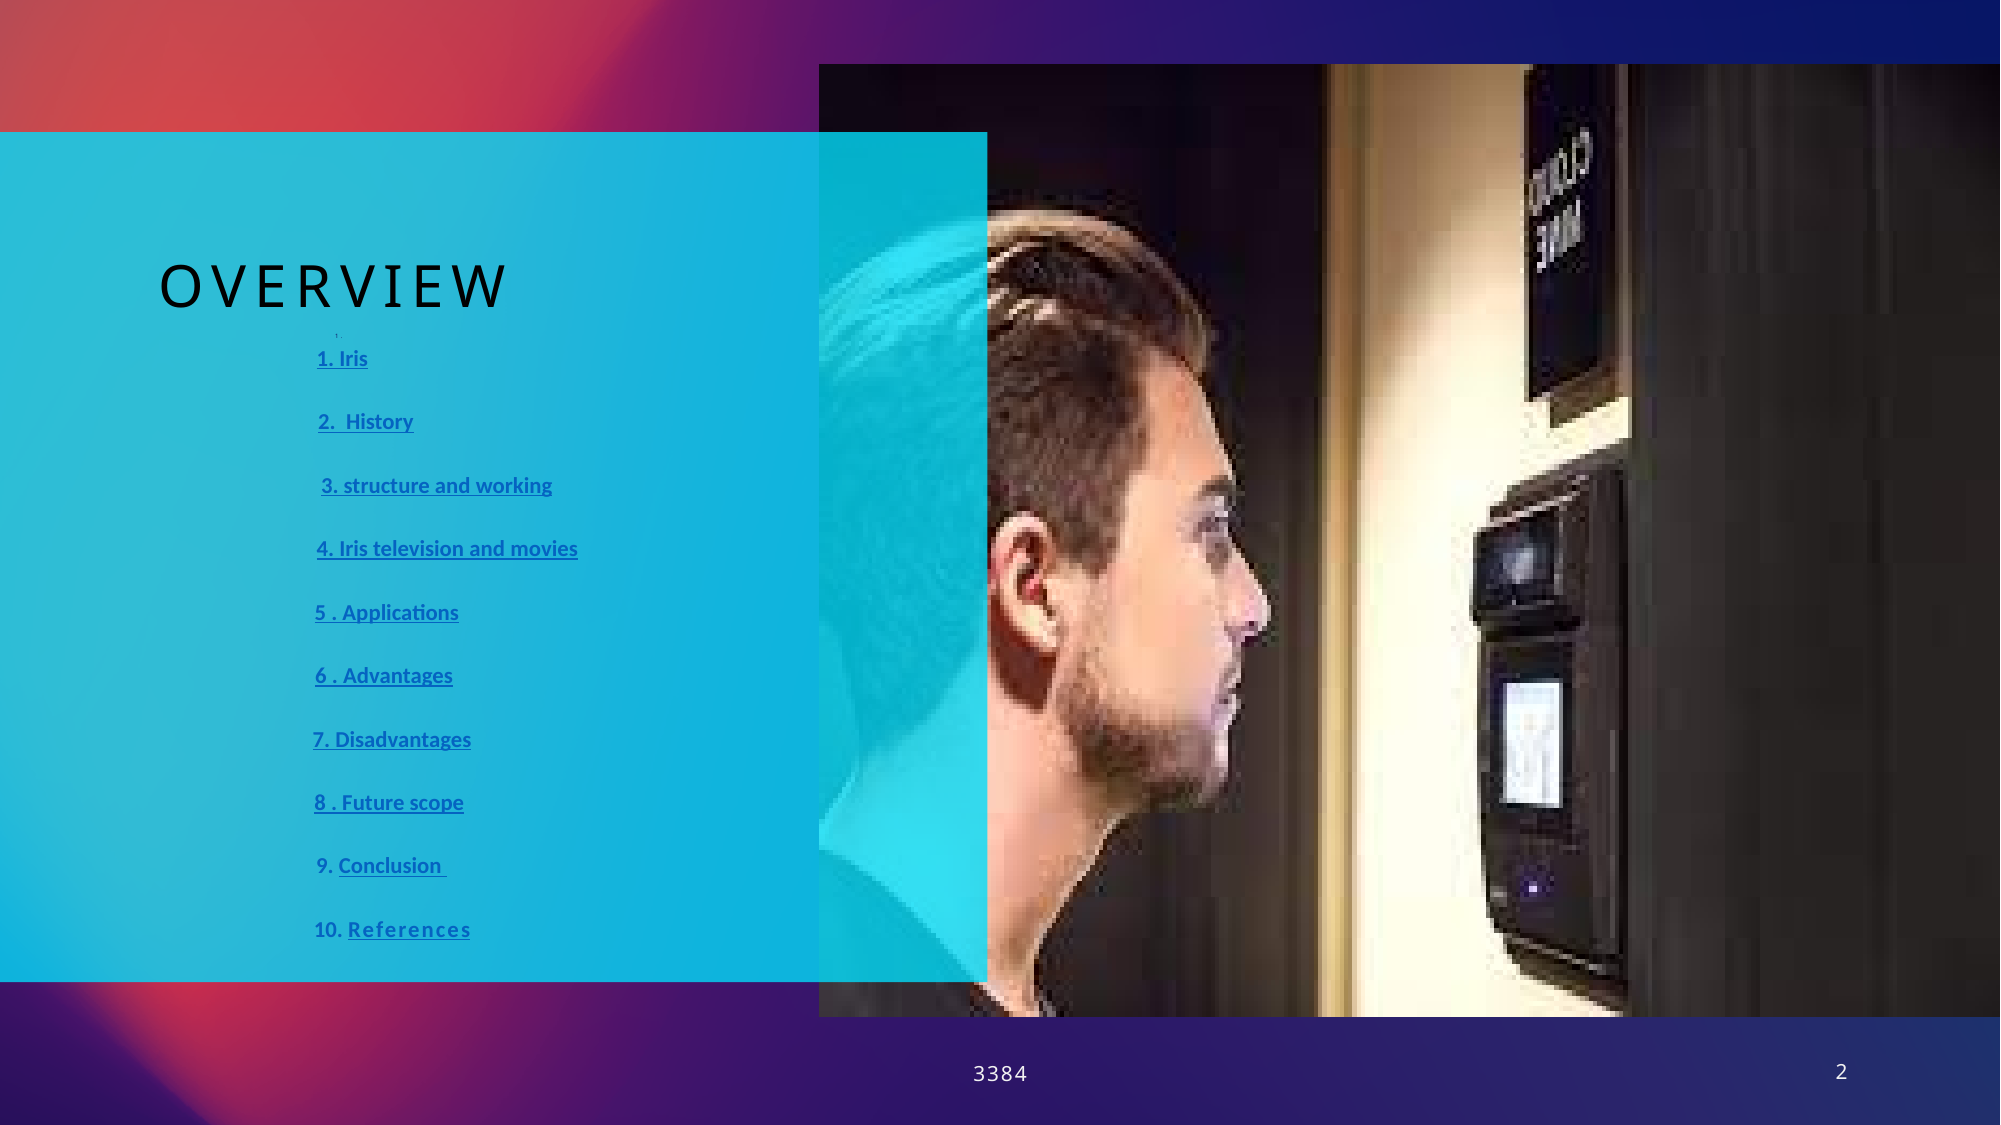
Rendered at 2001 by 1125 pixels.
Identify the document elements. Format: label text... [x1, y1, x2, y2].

title OVERview [0, 132, 819, 983]
slide_number 2 [1412, 1042, 1863, 1103]
footer 3384 [662, 1042, 1338, 1103]
list 1. 1. Iris 2. History 3. structure and working 4. Iris television and movies 5 . Applications 6 . Advantages 7. Disadvantages 8 . Future scope 9. Conclusion 10. References [43, 324, 641, 973]
picture [0, 0, 2000, 1125]
